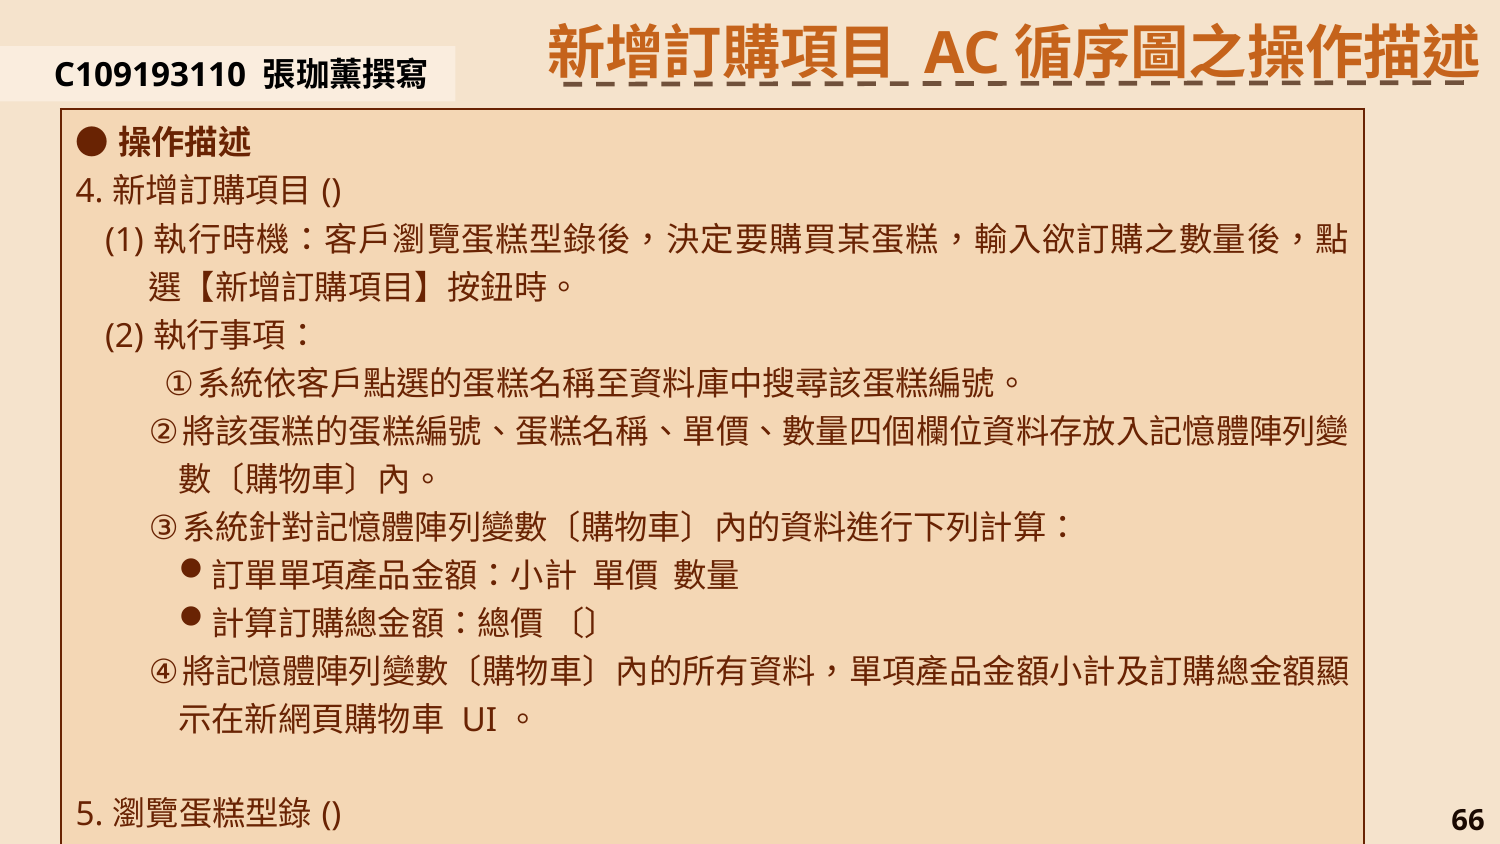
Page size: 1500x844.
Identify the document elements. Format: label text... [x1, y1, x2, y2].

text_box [0, 45, 456, 102]
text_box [517, 0, 1500, 85]
slide_number 66 [1162, 798, 1500, 844]
